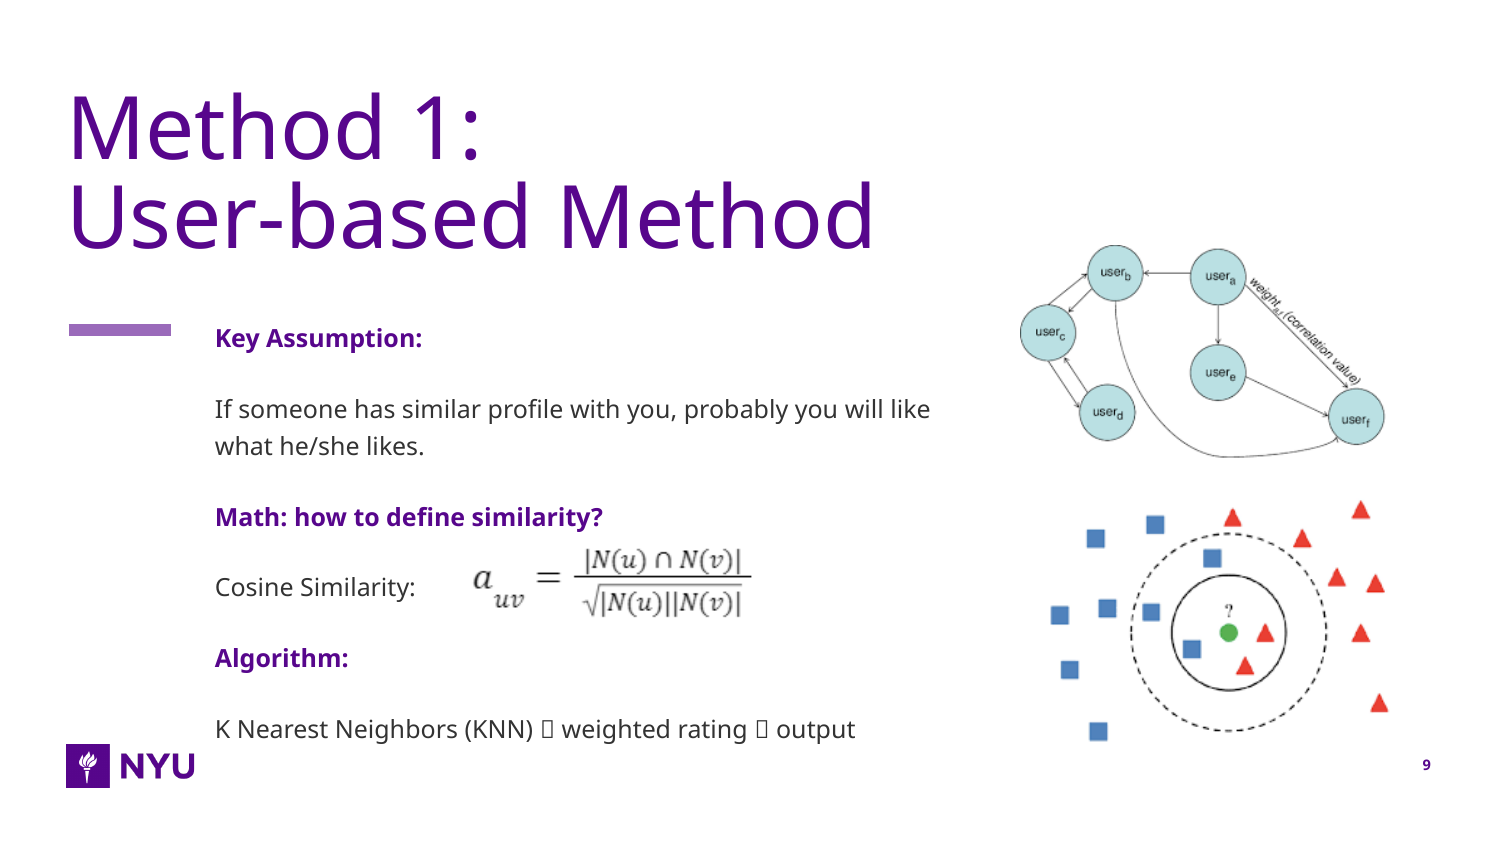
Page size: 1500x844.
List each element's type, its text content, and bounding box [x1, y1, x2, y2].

picture [987, 486, 1399, 746]
list Key Assumption: If someone has similar profile with you, probably you will like what he/she likes. Math: how to define similarity? Cosine Similarity: Algorithm: K Nearest Neighbors (KNN)  weighted rating  output [199, 300, 969, 702]
text_box [725, 396, 775, 447]
picture [452, 535, 783, 634]
picture [66, 744, 195, 788]
title Method 1: User-based Method [51, 72, 1434, 261]
picture [1019, 245, 1392, 459]
